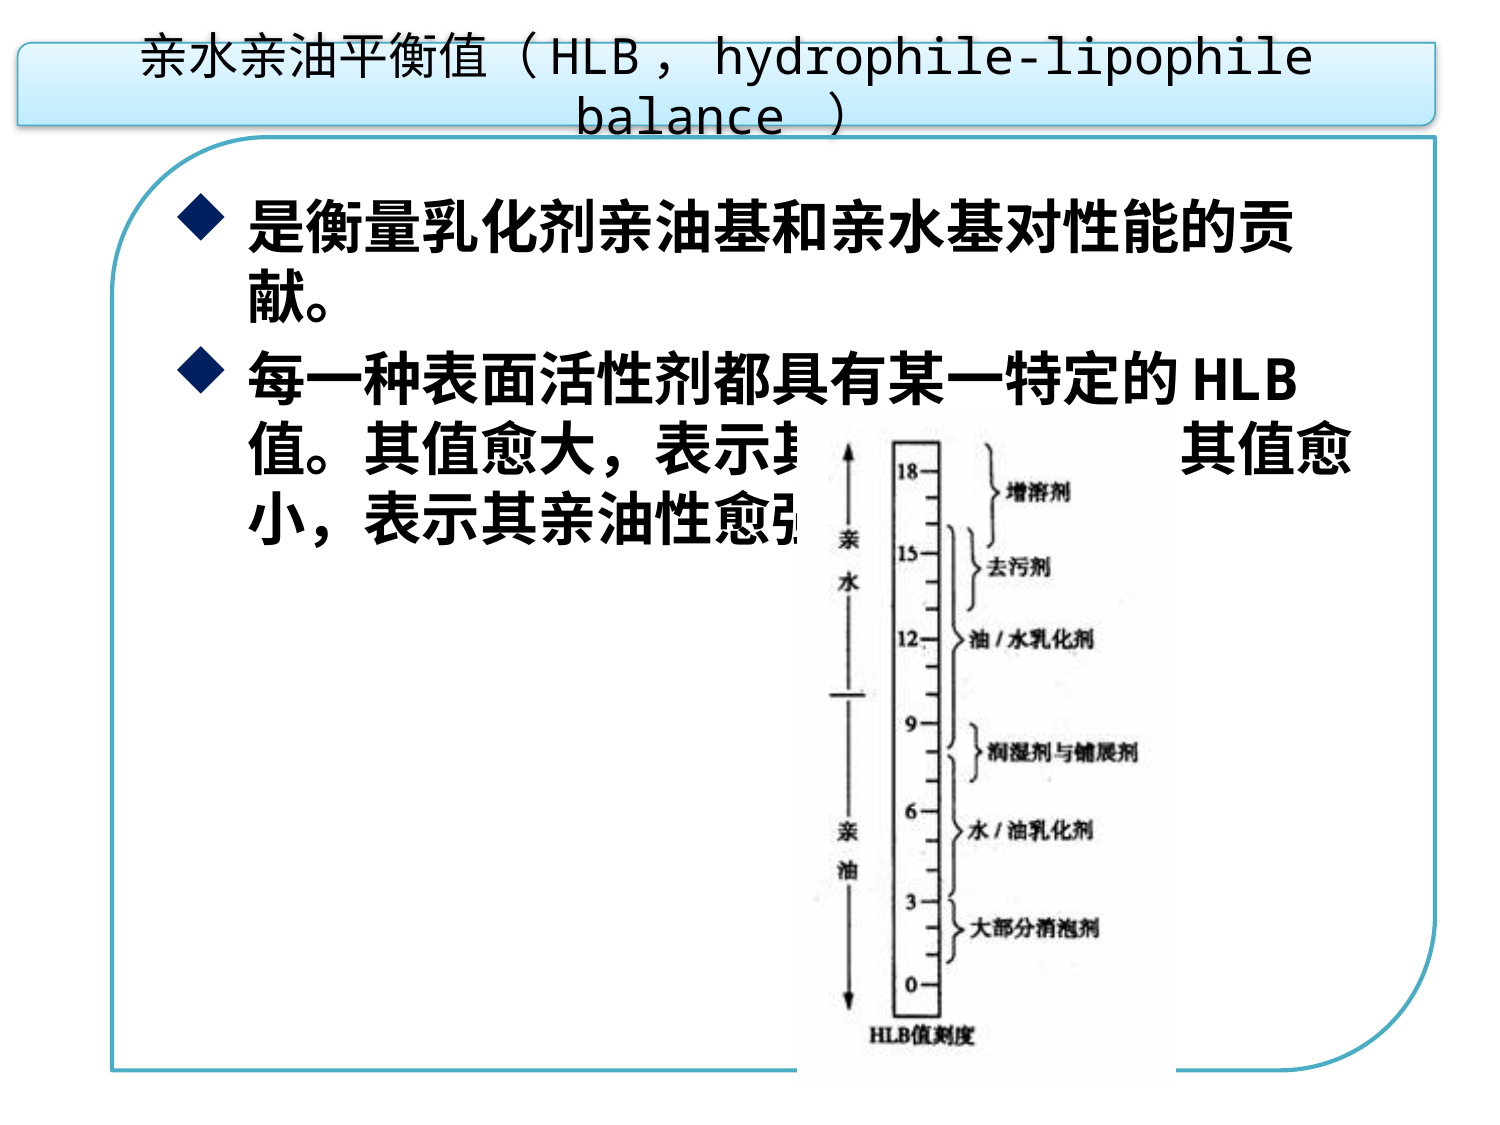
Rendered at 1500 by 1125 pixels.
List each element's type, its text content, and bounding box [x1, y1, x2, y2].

text_box 亲水亲油平衡值（HLB，hydrophile-lipophile balance ） [16, 41, 1436, 127]
text_box 是衡量乳化剂亲油基和亲水基对性能的贡献。 每一种表面活性剂都具有某一特定的HLB值。其值愈大，表示其亲水性愈强。其值愈小，表示其亲油性愈强。 [109, 135, 1438, 1073]
picture [796, 412, 1176, 1083]
